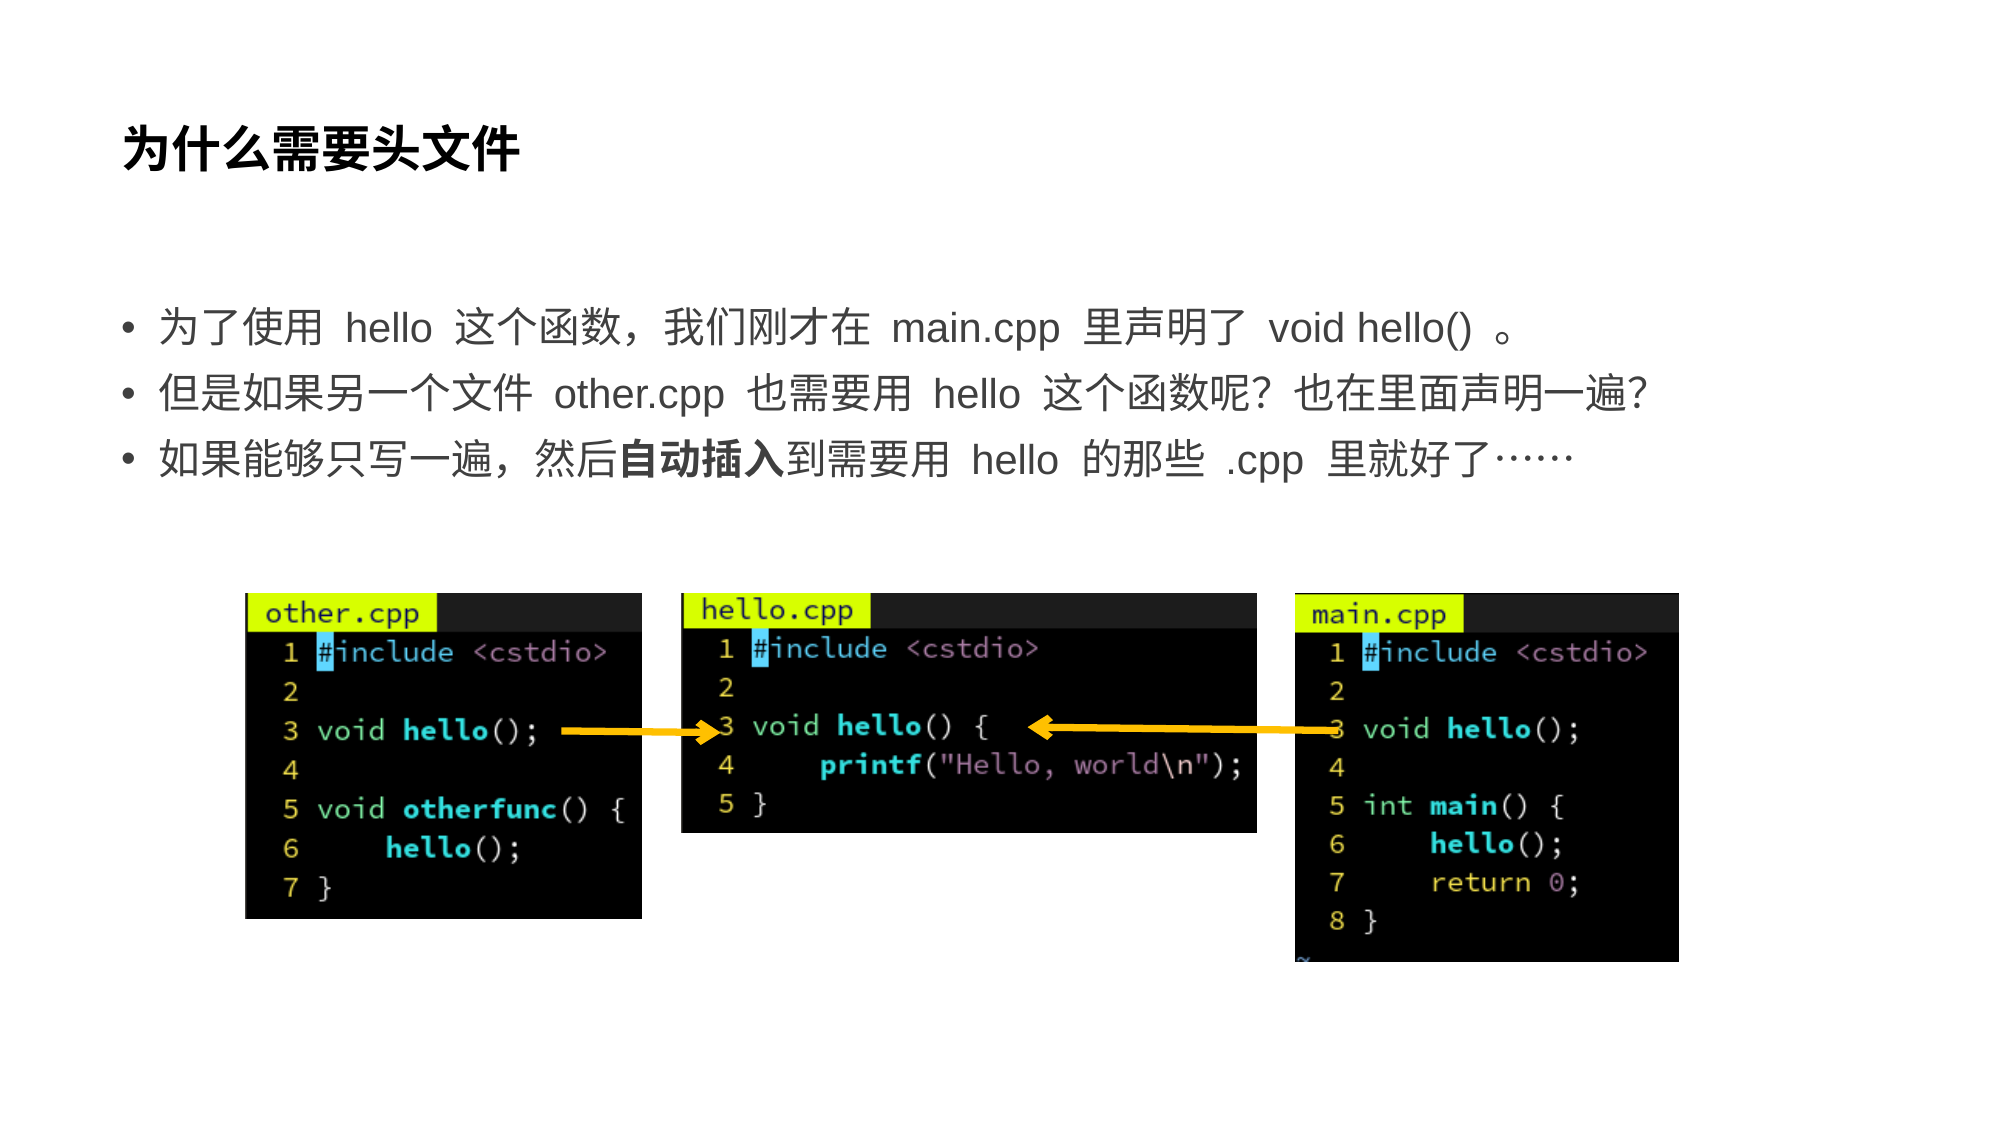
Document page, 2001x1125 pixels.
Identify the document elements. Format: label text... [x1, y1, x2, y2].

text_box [1027, 727, 1339, 731]
picture [1295, 593, 1679, 962]
picture [681, 593, 1257, 833]
title 为什么需要头文件 [106, 42, 1832, 260]
picture [244, 593, 642, 919]
list 为了使用 hello 这个函数，我们刚才在 main.cpp 里声明了 void hello() 。 但是如果另一个文件 other.cpp 也需要用 hello 这个函数呢？也在里面声明一遍？ 如果能够只写一遍，然后自动插入到需要用 hello 的那些 .cpp 里就好了…… [106, 299, 1832, 1014]
